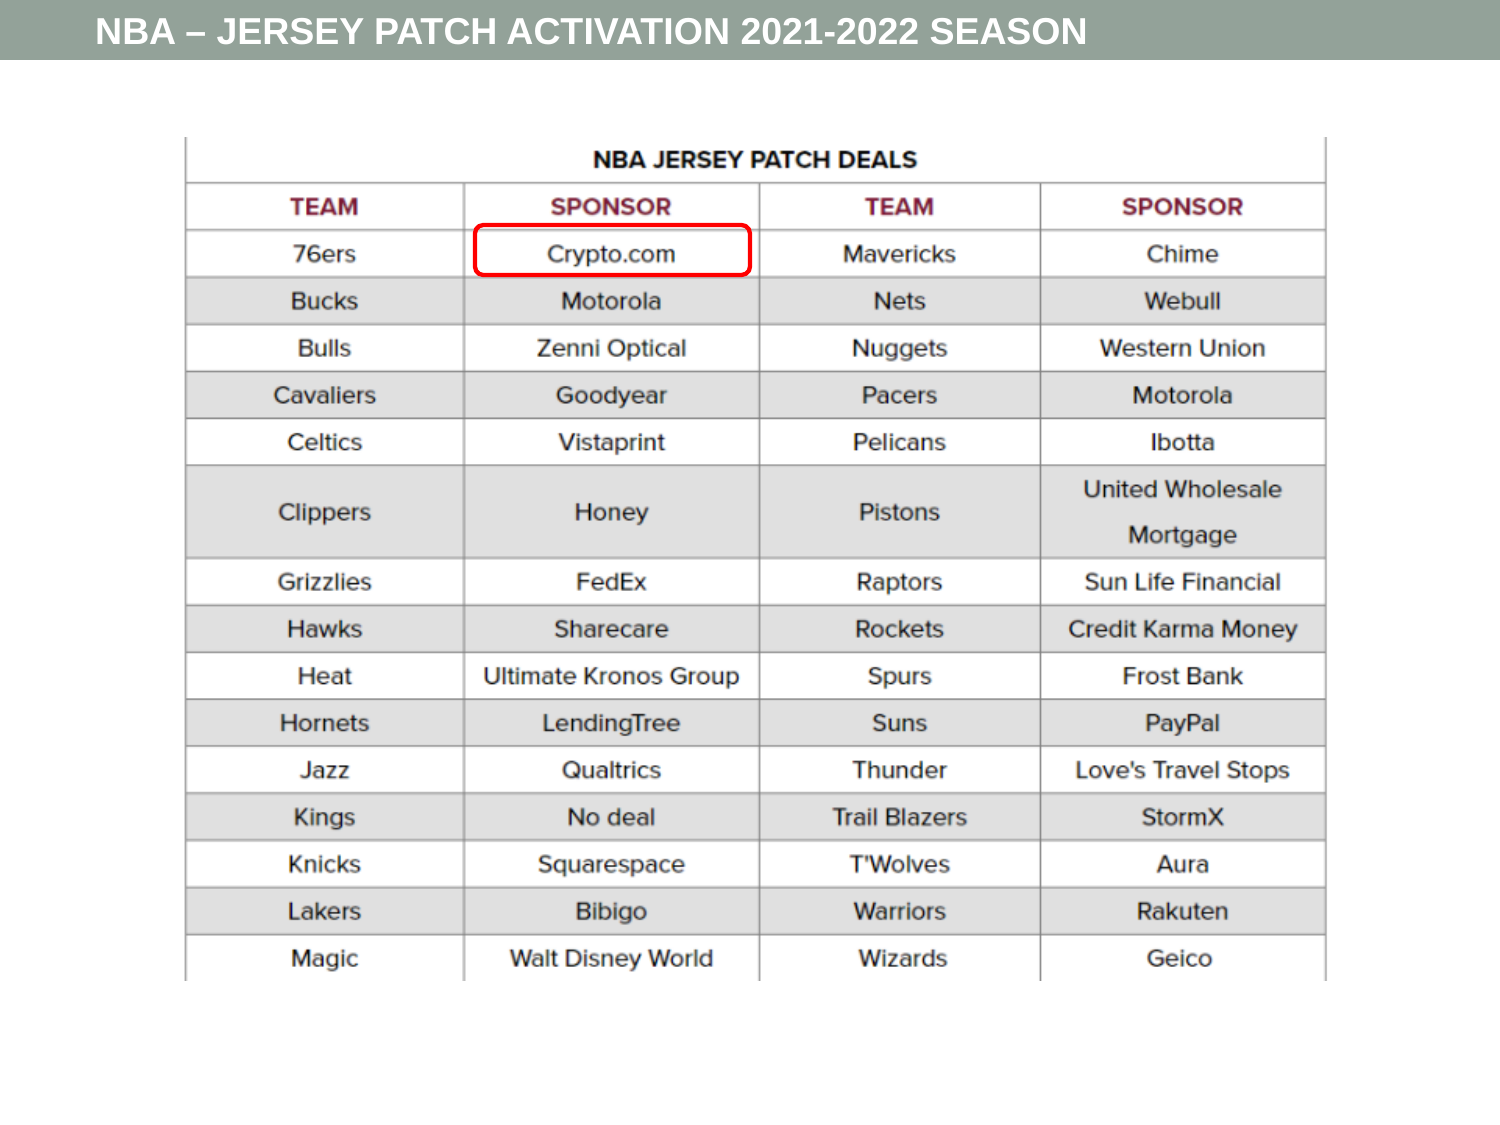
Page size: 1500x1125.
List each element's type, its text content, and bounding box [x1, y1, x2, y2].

picture [174, 137, 1338, 982]
text_box NBA – JERSEY PATCH ACTIVATION 2021-2022 SEASON [80, 0, 1104, 60]
